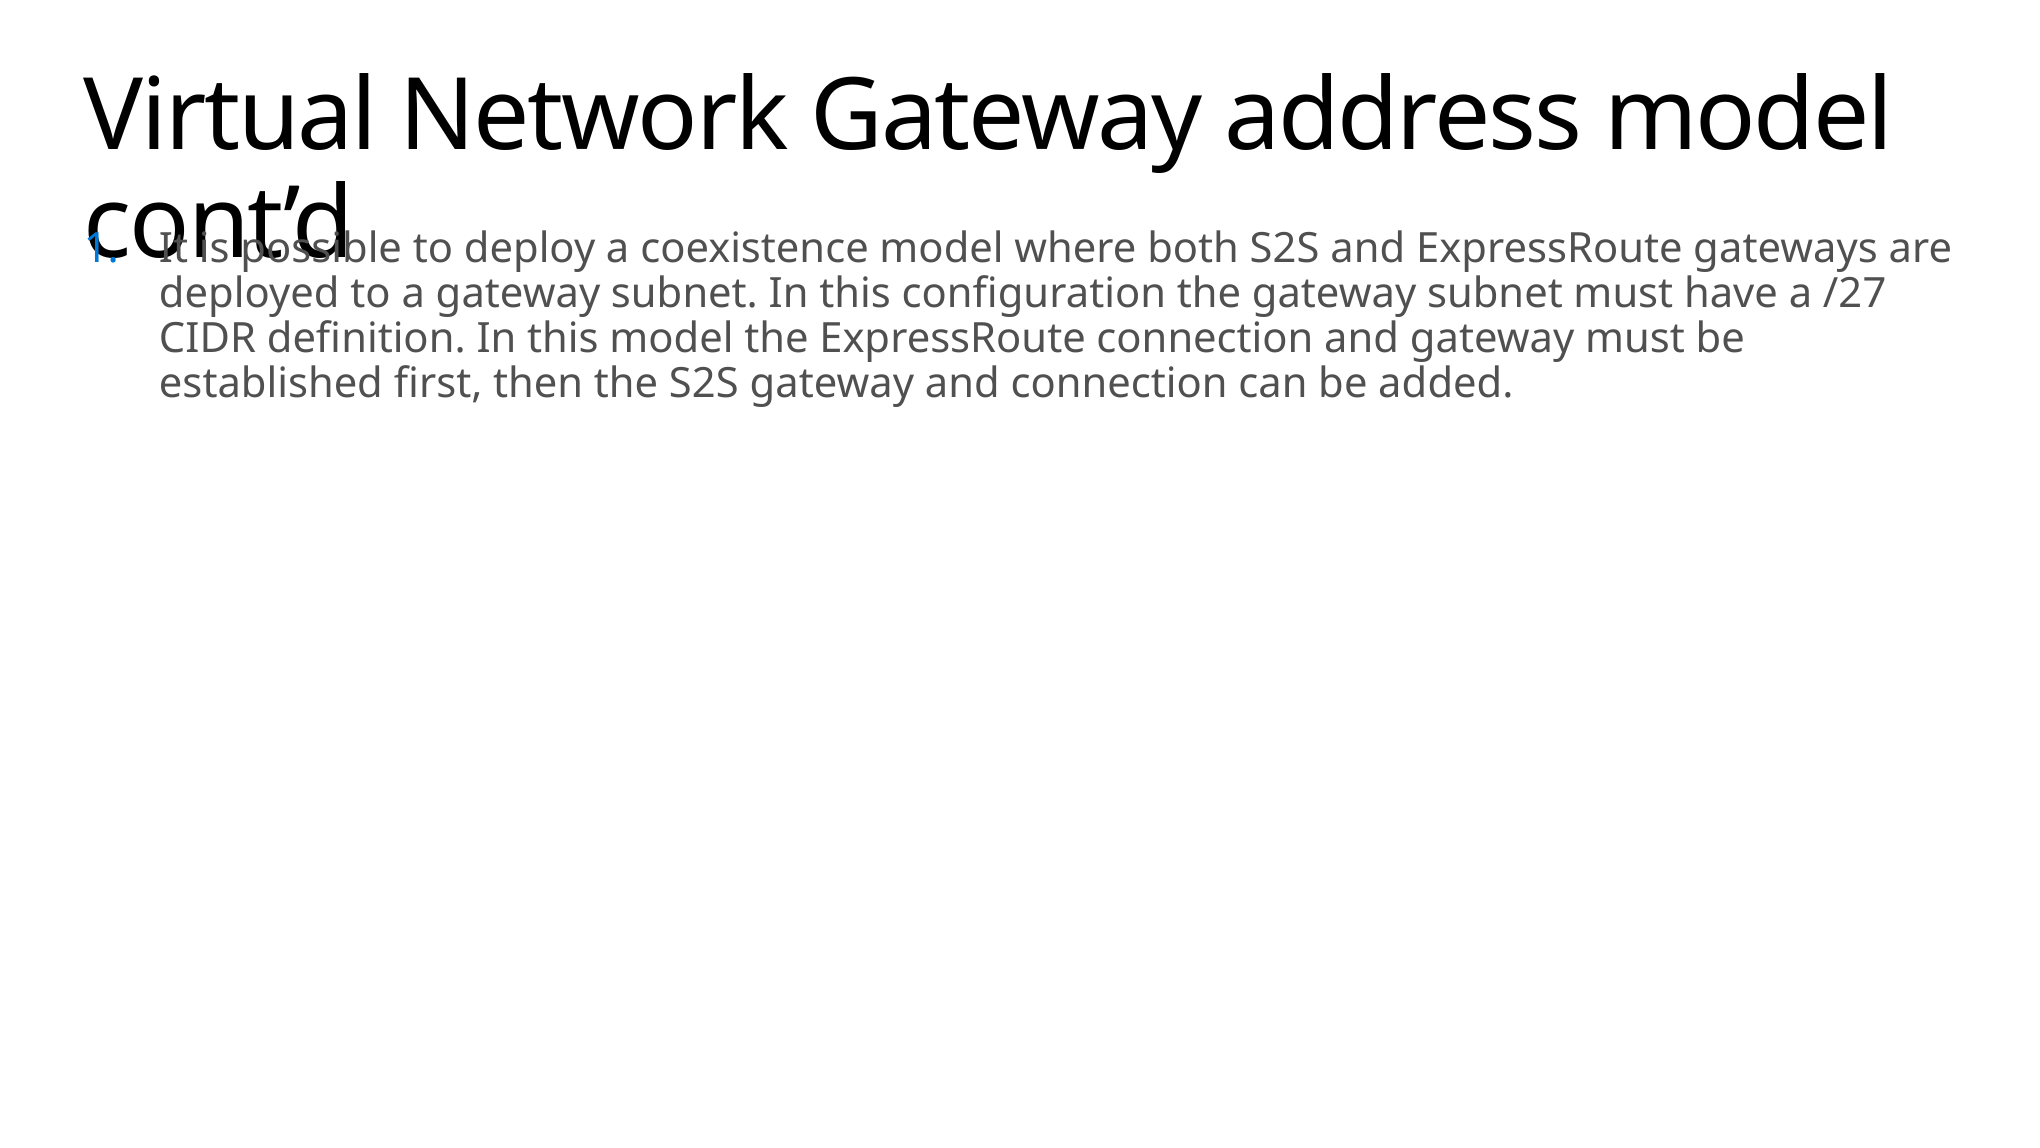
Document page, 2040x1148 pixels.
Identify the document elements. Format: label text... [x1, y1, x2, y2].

text_box It is possible to deploy a coexistence model where both S2S and ExpressRoute gateways are deployed to a gateway subnet. In this configuration the gateway subnet must have a /27 CIDR definition. In this model the ExpressRoute connection and gateway must be established first, then the S2S gateway and connection can be added. [60, 211, 1980, 475]
title Virtual Network Gateway address model cont’d [60, 48, 1980, 199]
